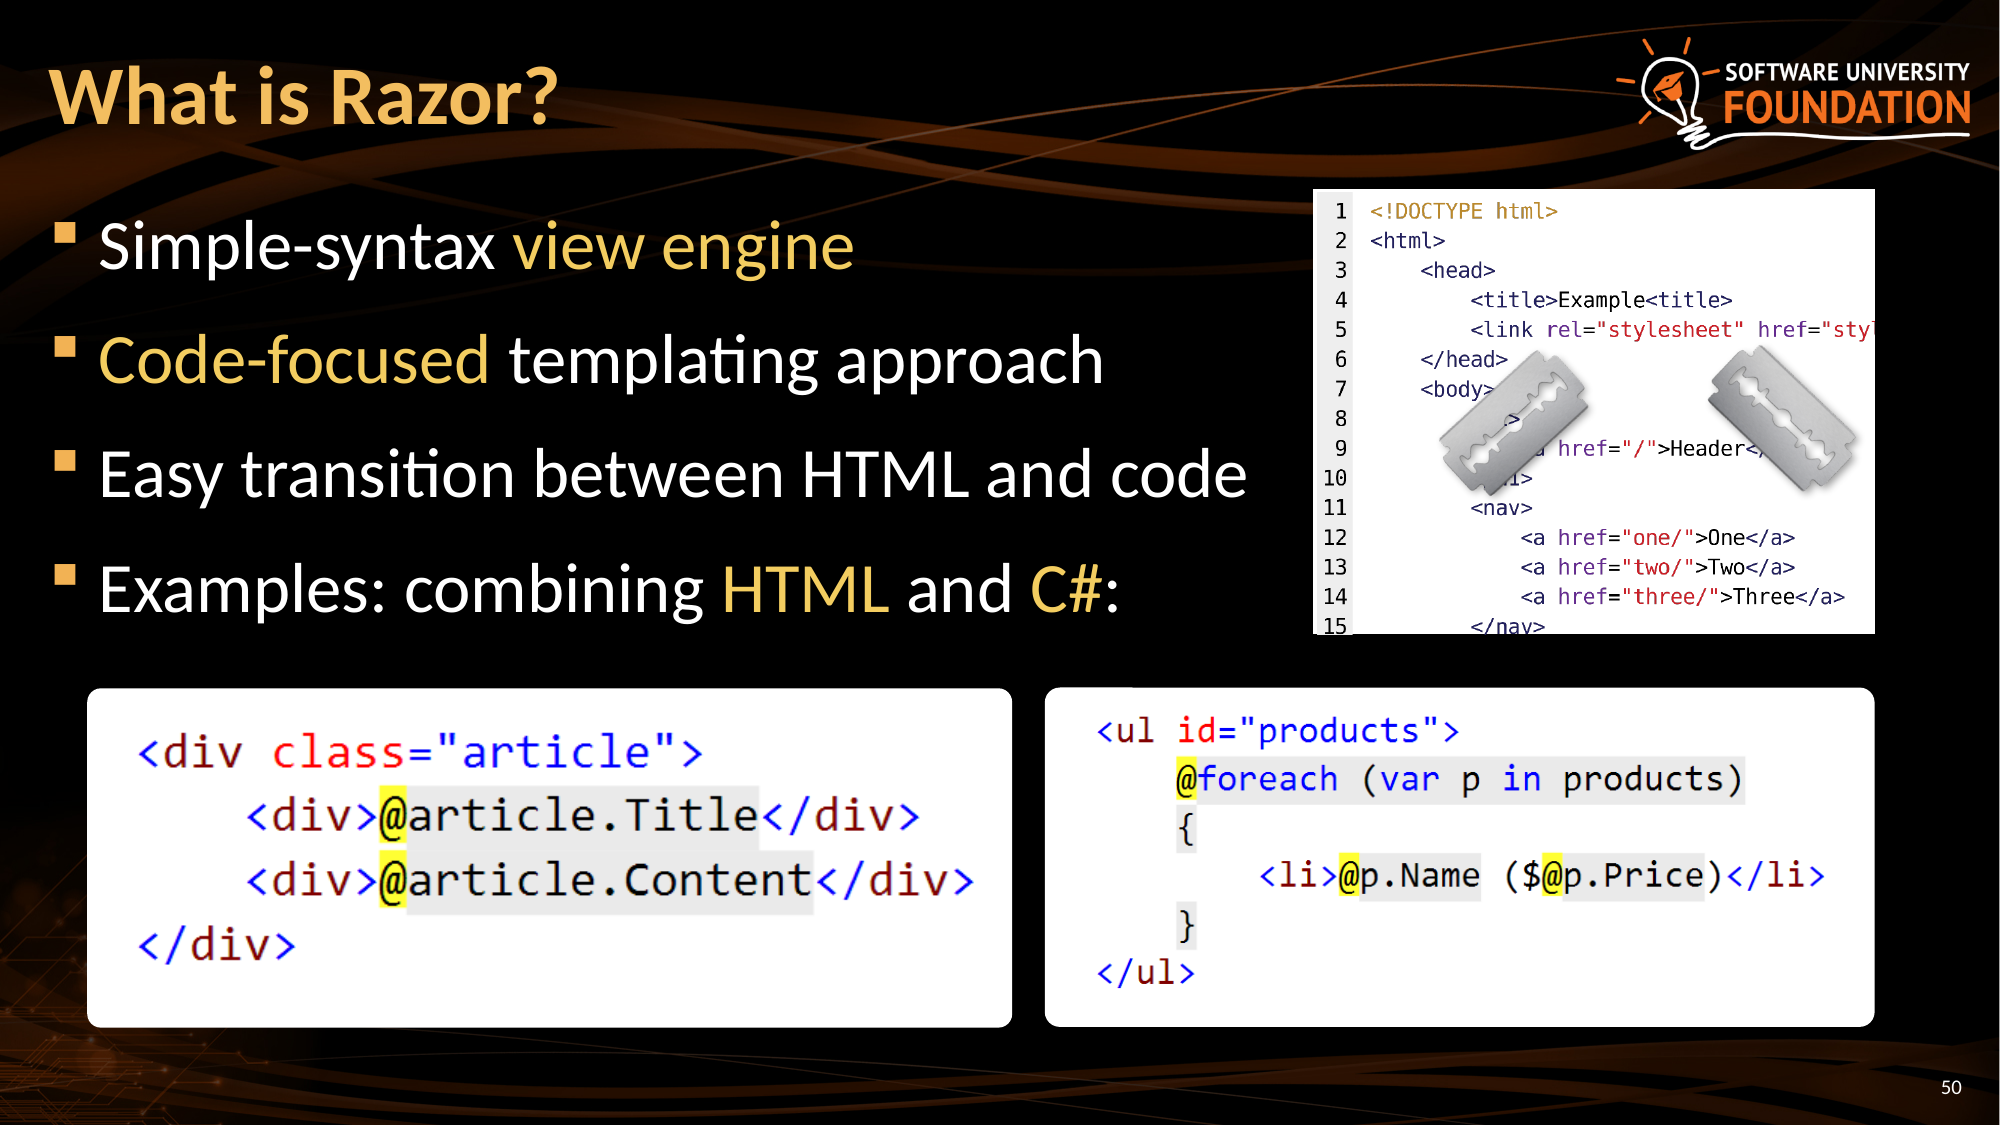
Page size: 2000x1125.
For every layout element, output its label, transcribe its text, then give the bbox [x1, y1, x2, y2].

title What is Razor? [30, 6, 1602, 189]
picture [0, 0, 2000, 1125]
list Simple-syntax view engine Code-focused templating approach Easy transition between HTML and code Examples: combining HTML and C#: [31, 188, 1968, 1103]
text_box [1312, 188, 1875, 635]
